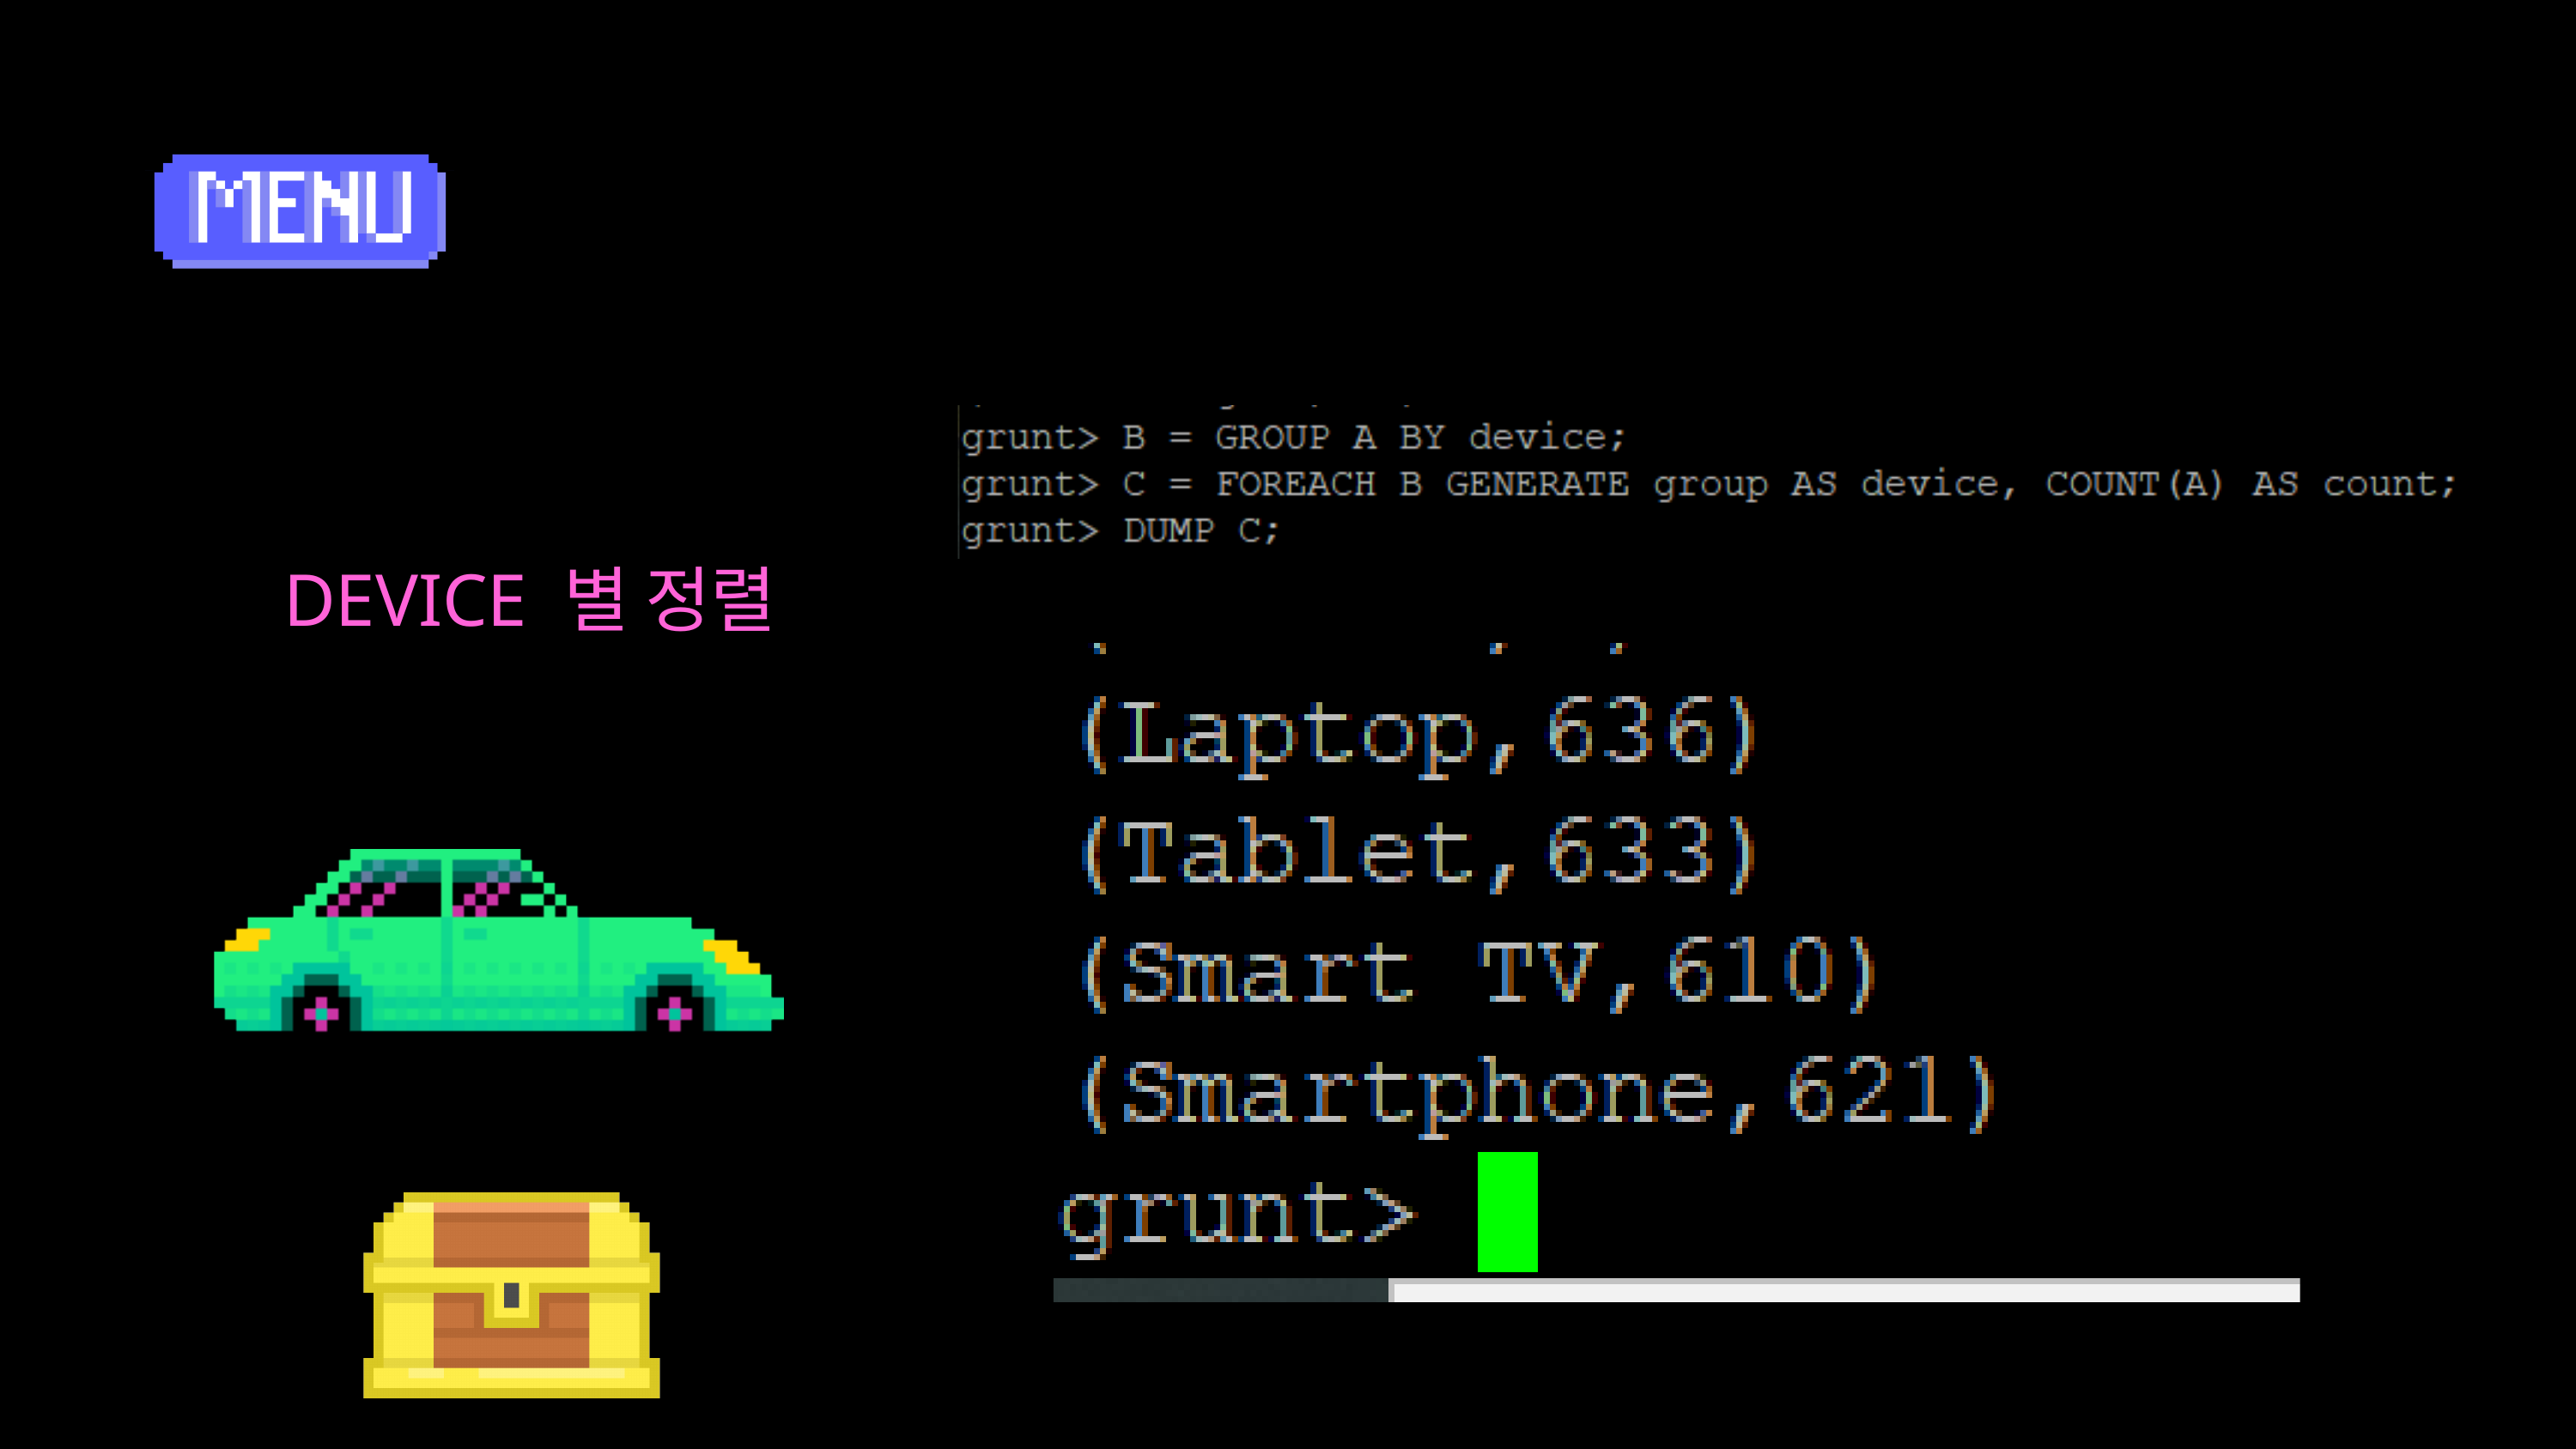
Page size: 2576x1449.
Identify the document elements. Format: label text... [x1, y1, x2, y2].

text_box [957, 405, 2485, 559]
text_box [214, 849, 784, 1055]
text_box [1053, 643, 2300, 1302]
text_box [144, 144, 455, 278]
picture [333, 1151, 665, 1398]
text_box DEVICE 별 정렬 [102, 561, 958, 641]
